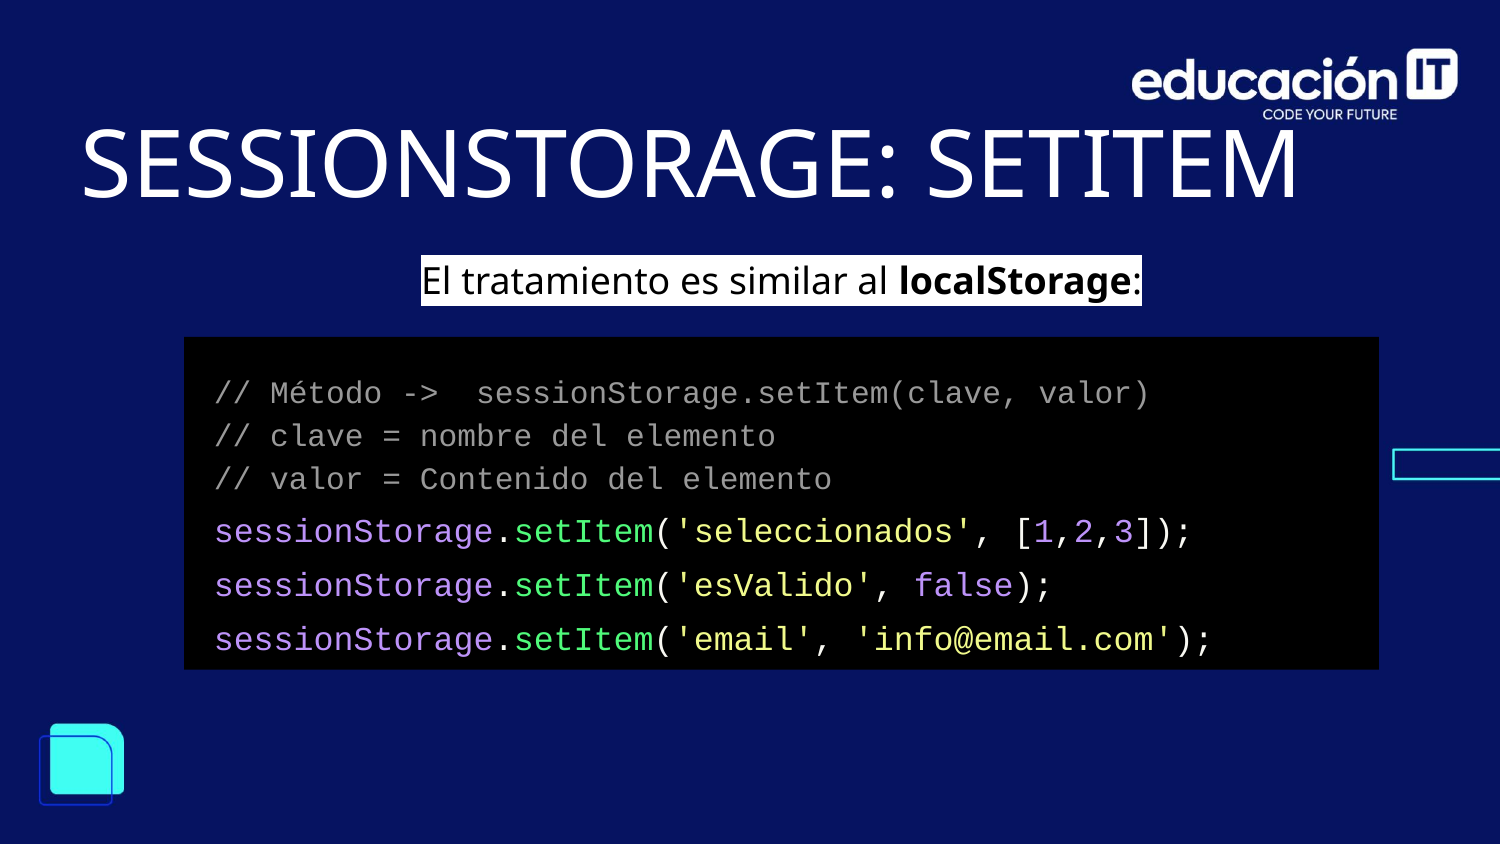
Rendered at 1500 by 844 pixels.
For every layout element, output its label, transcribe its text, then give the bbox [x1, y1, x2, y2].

text_box SESSIONSTORAGE: SETITEM [65, 88, 1380, 251]
text_box // Método -> sessionStorage.setItem(clave, valor) // clave = nombre del elemento // valor = Contenido del elemento sessionStorage.setItem('seleccionados', [1,2,3]); sessionStorage.setItem('esValido', false); sessionStorage.setItem('email', 'info@email.com'); [184, 336, 1379, 670]
text_box El tratamiento es similar al localStorage: [106, 235, 1457, 399]
picture [0, 0, 1500, 844]
